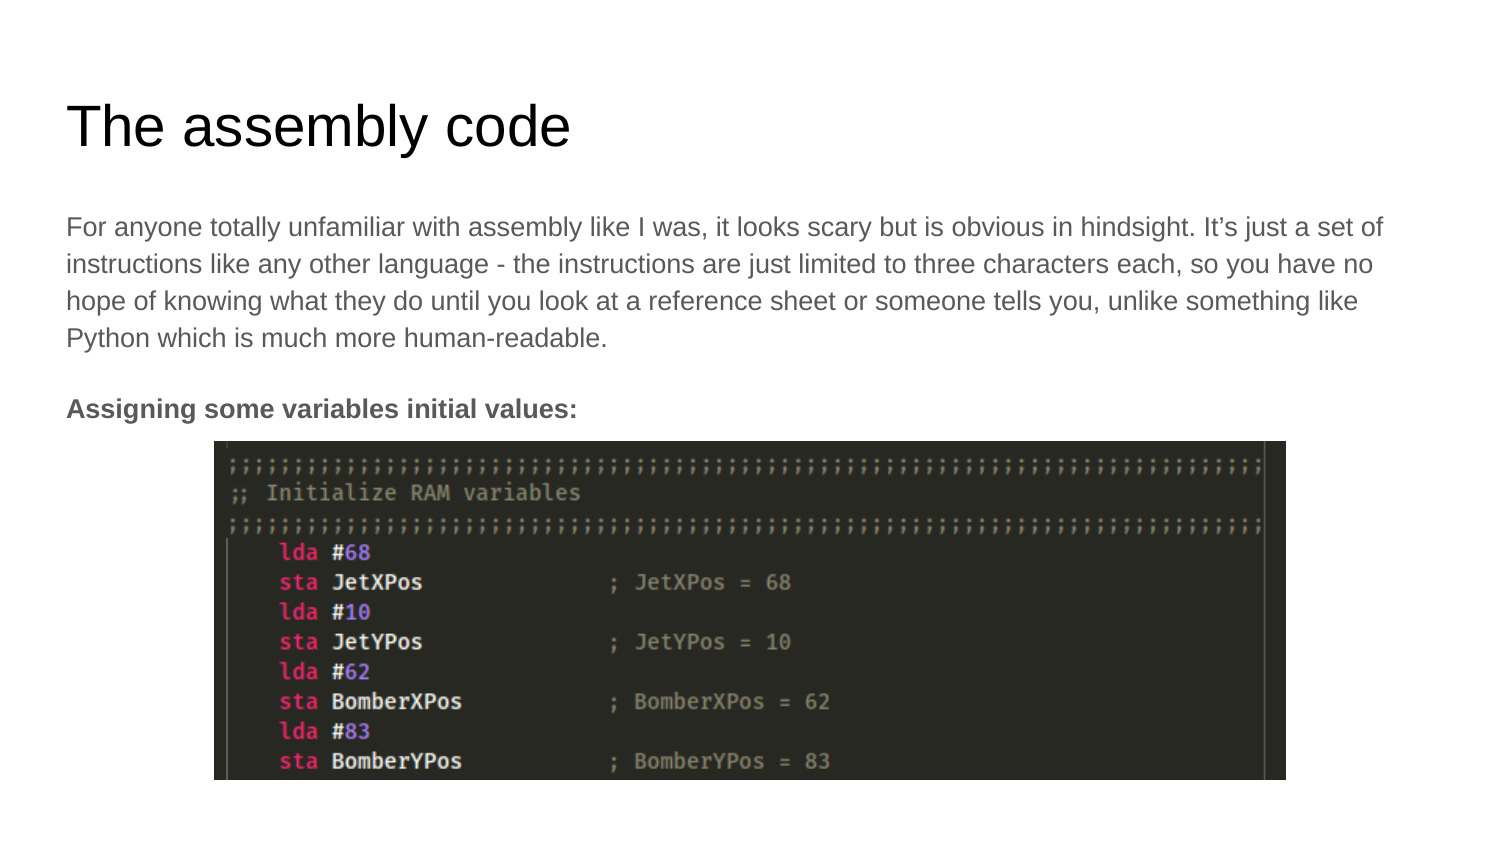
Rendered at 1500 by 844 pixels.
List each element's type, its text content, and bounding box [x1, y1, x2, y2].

picture [214, 441, 1286, 780]
list For anyone totally unfamiliar with assembly like I was, it looks scary but is obvious in hindsight. It’s just a set of instructions like any other language - the instructions are just limited to three characters each, so you have no hope of knowing what they do until you look at a reference sheet or someone tells you, unlike something like Python which is much more human-readable. Assigning some variables initial values: [51, 189, 1449, 750]
title The assembly code [51, 72, 1449, 167]
